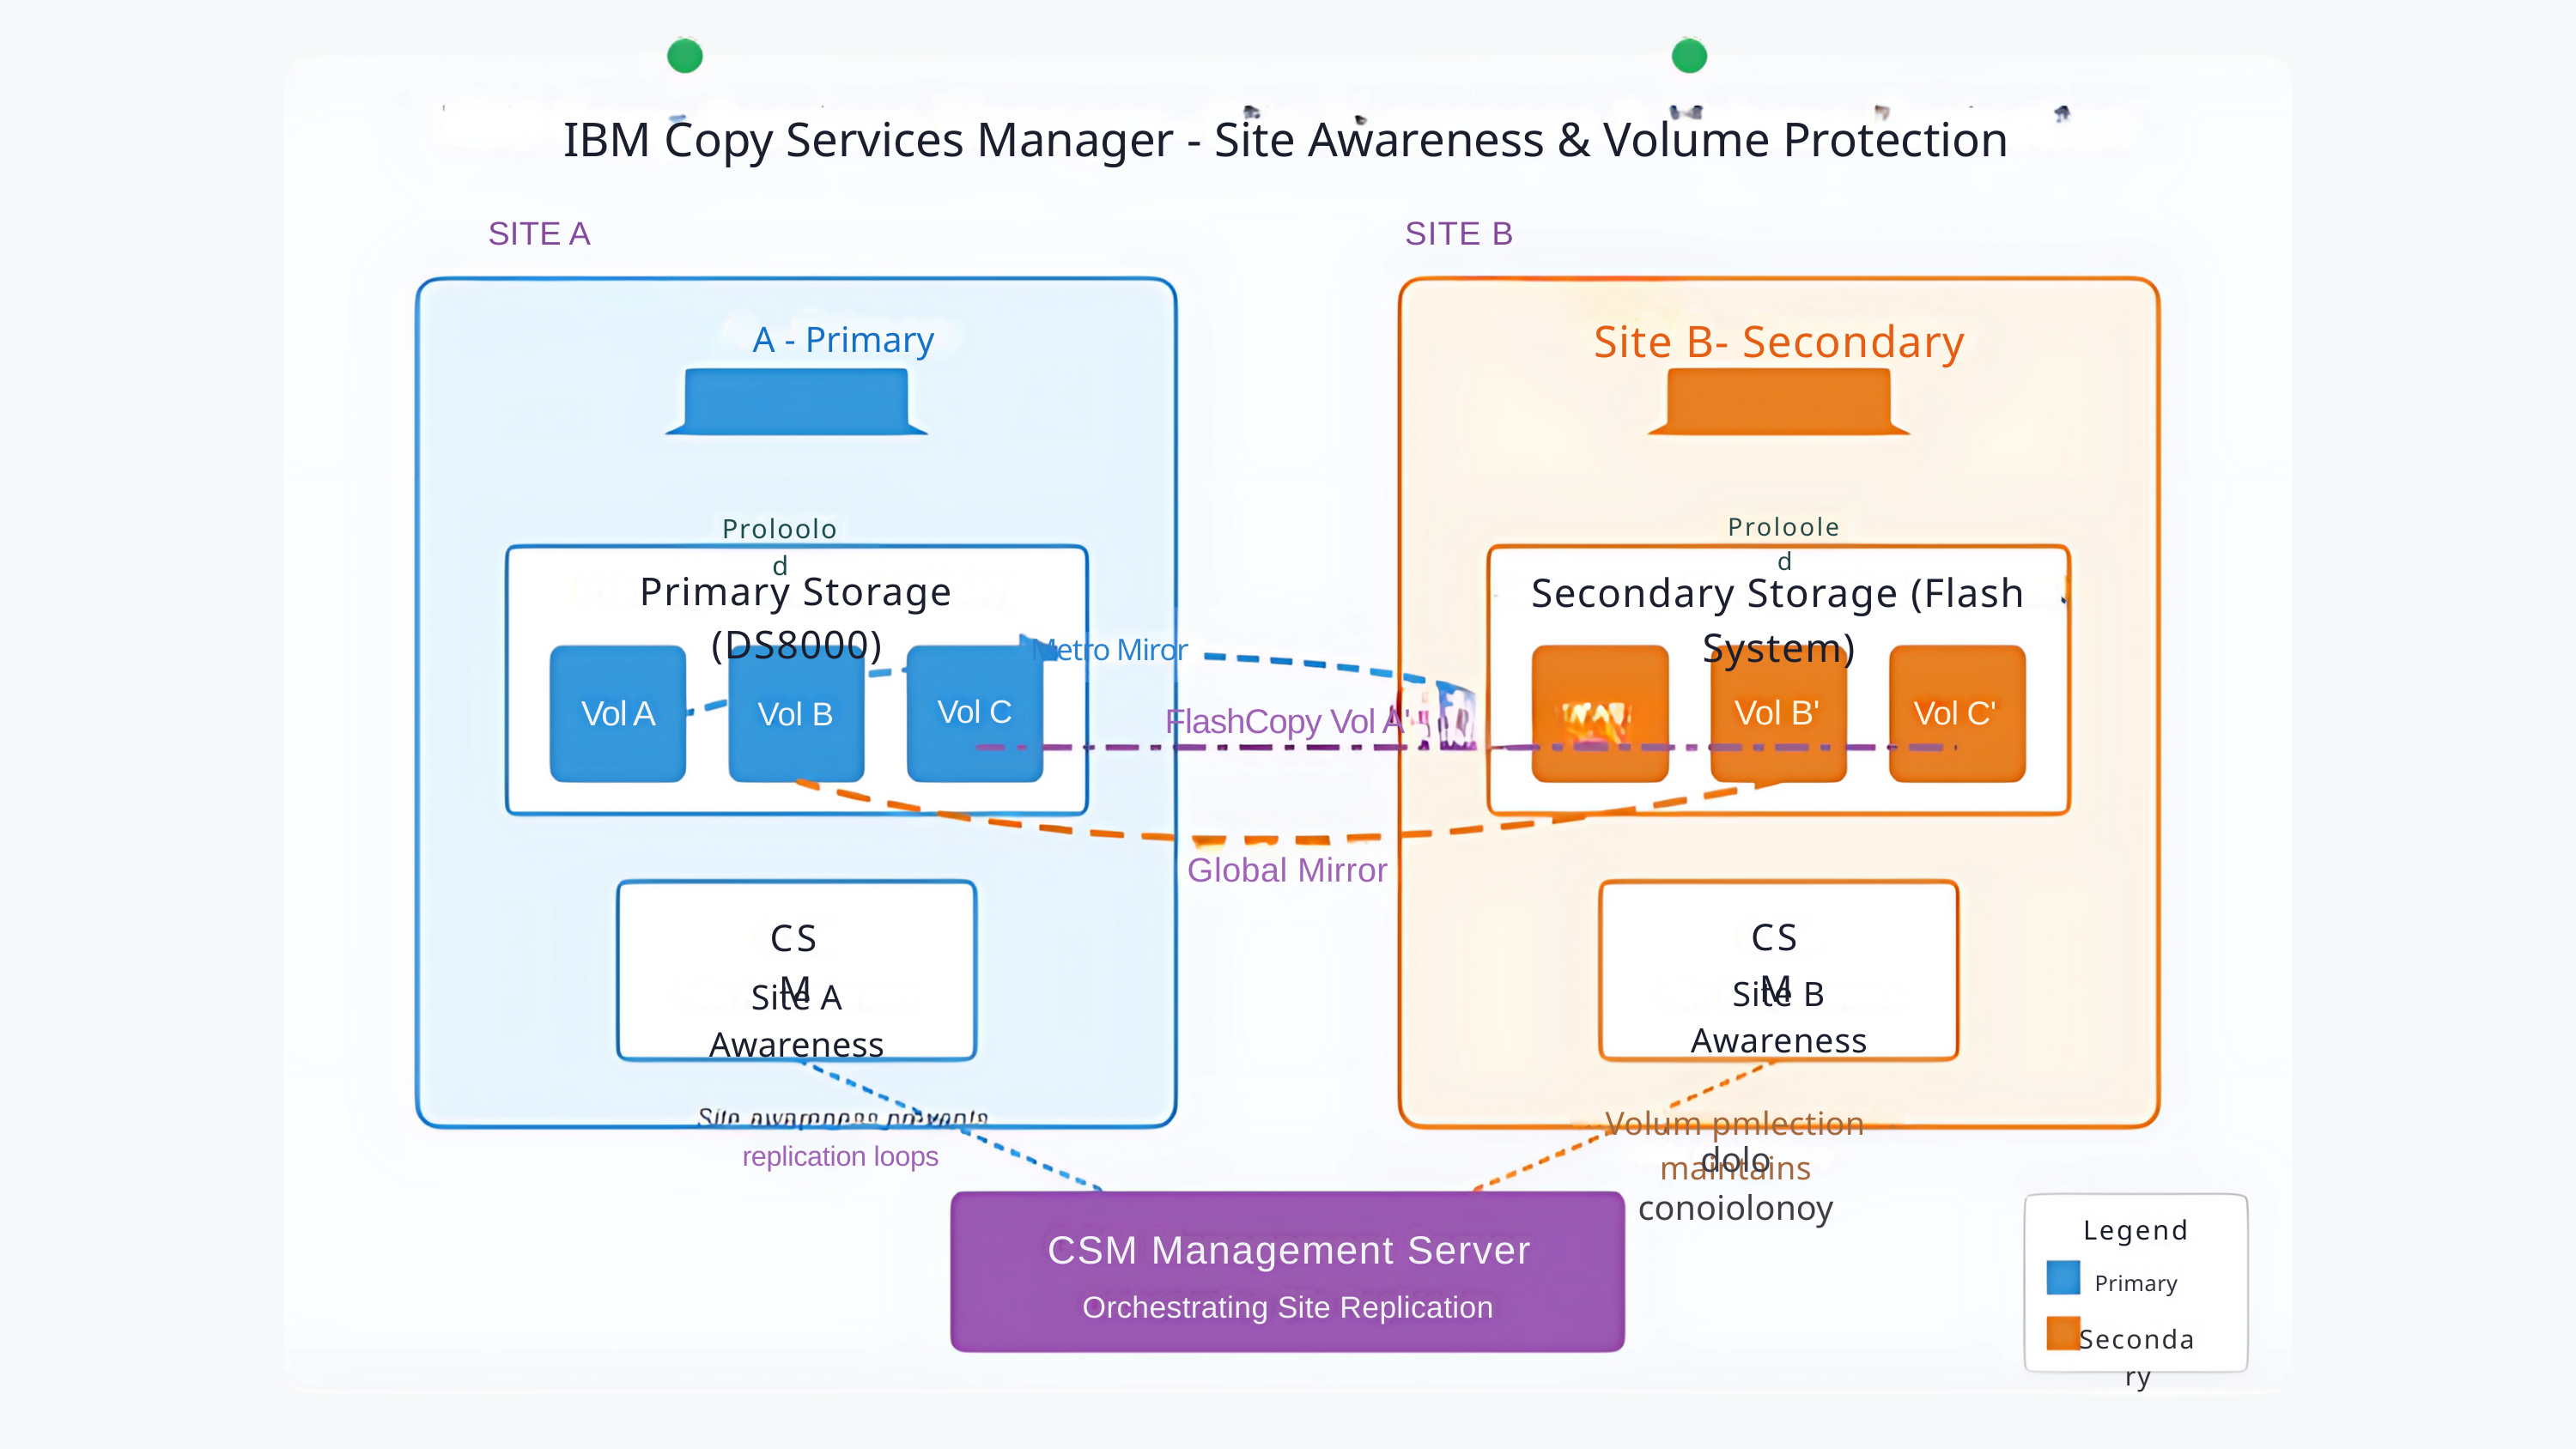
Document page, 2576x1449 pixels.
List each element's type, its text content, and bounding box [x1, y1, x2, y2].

text_box Global Mirror [1184, 840, 1392, 889]
text_box SITE B [1404, 205, 1515, 252]
text_box Site B- Secondary [1581, 305, 1978, 367]
text_box Primary Storage (DS8000) [575, 559, 1018, 667]
text_box replication loops [741, 1132, 941, 1173]
text_box Volum pmlection maintains [1566, 1097, 1905, 1187]
text_box Vol B' [1732, 683, 1823, 732]
text_box IBM Copy Services Manager - Site Awareness & Volume Protection [509, 100, 2065, 166]
text_box Primary [2088, 1264, 2184, 1296]
text_box Orchestrating Site Replication [1080, 1281, 1497, 1325]
text_box SITE A [487, 205, 592, 252]
text_box FlashCopy Vol A' [1163, 692, 1413, 741]
text_box Vol C' [1911, 685, 1999, 731]
text_box CSM [1735, 906, 1817, 966]
text_box Secondary Storage (Flash System) [1489, 560, 2069, 670]
text_box A - Primary [748, 310, 939, 360]
text_box Site B Awareness [1655, 966, 1904, 1060]
text_box [283, 0, 2293, 1449]
text_box Vol A [578, 683, 659, 733]
text_box dolo conoiolonoy [1633, 1131, 1839, 1228]
text_box Vol C [934, 683, 1016, 730]
text_box CSM [754, 906, 836, 969]
text_box CSM Management Server [1045, 1216, 1534, 1272]
text_box Vol B [755, 686, 836, 733]
text_box Prolooled [1721, 506, 1849, 560]
text_box Site A Awareness [675, 969, 920, 1064]
text_box Metro Miror [1015, 624, 1204, 667]
text_box Secondary [2073, 1317, 2202, 1391]
text_box Legend [2079, 1207, 2192, 1246]
text_box Proloolod [717, 506, 844, 559]
